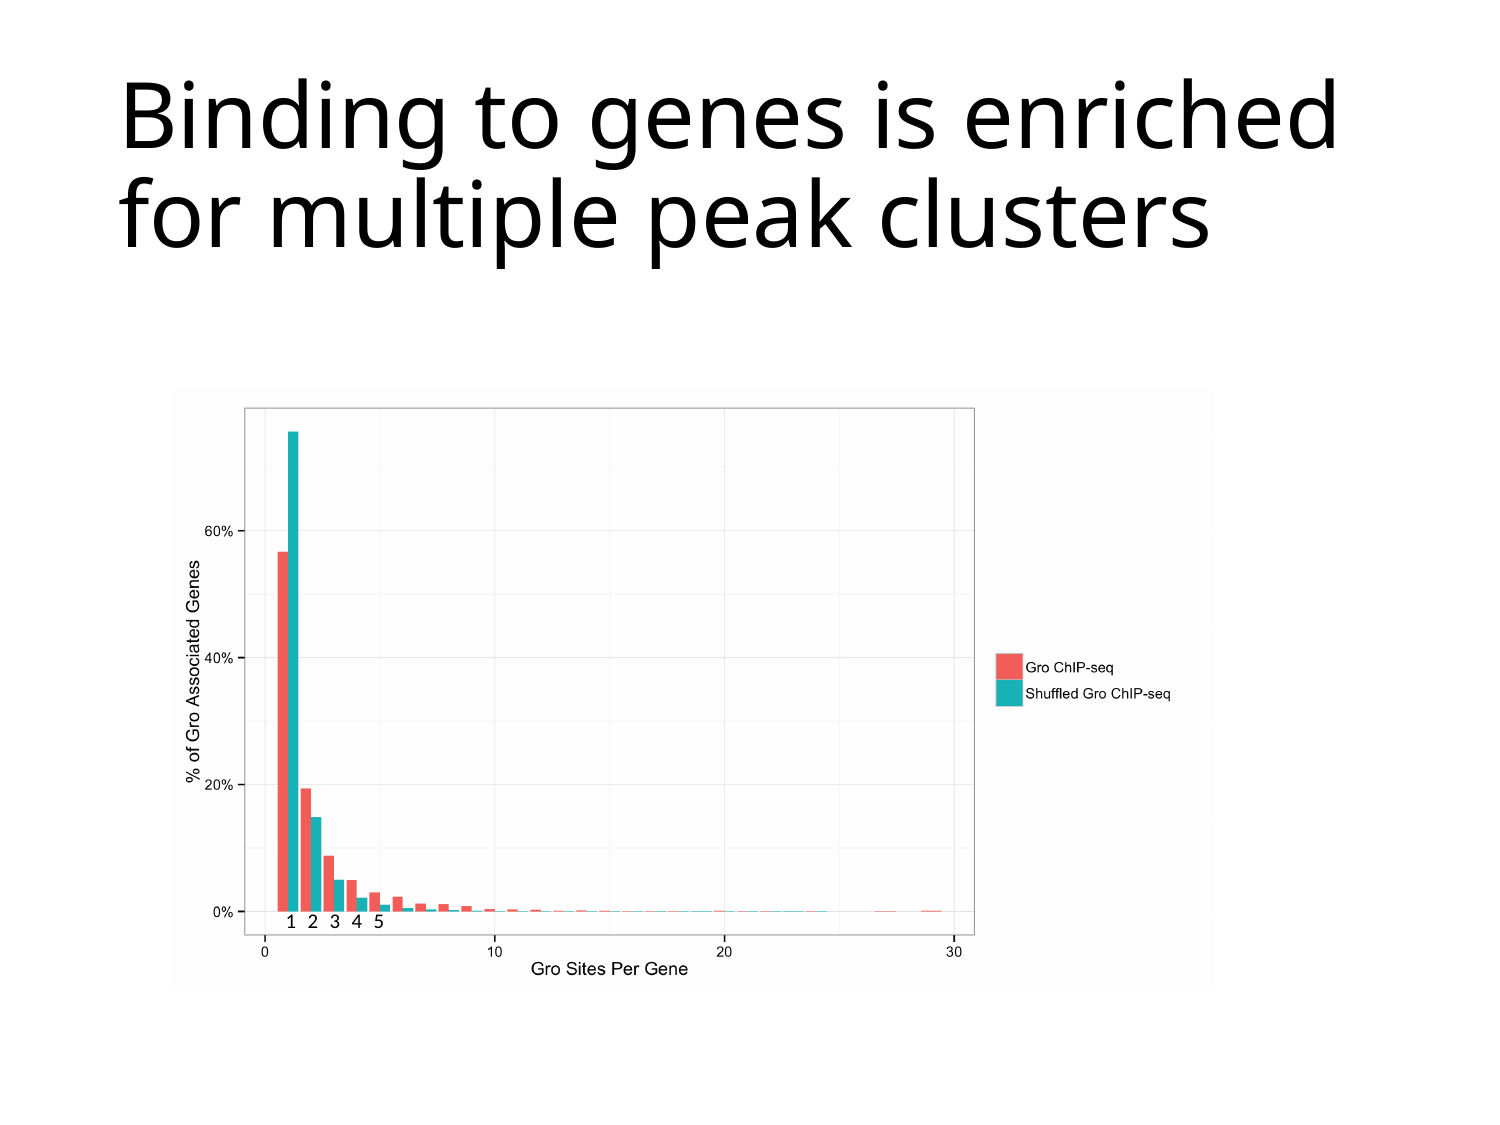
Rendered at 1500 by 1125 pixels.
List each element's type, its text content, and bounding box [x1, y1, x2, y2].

picture [170, 386, 1214, 991]
title Binding to genes is enriched for multiple peak clusters [103, 59, 1397, 278]
